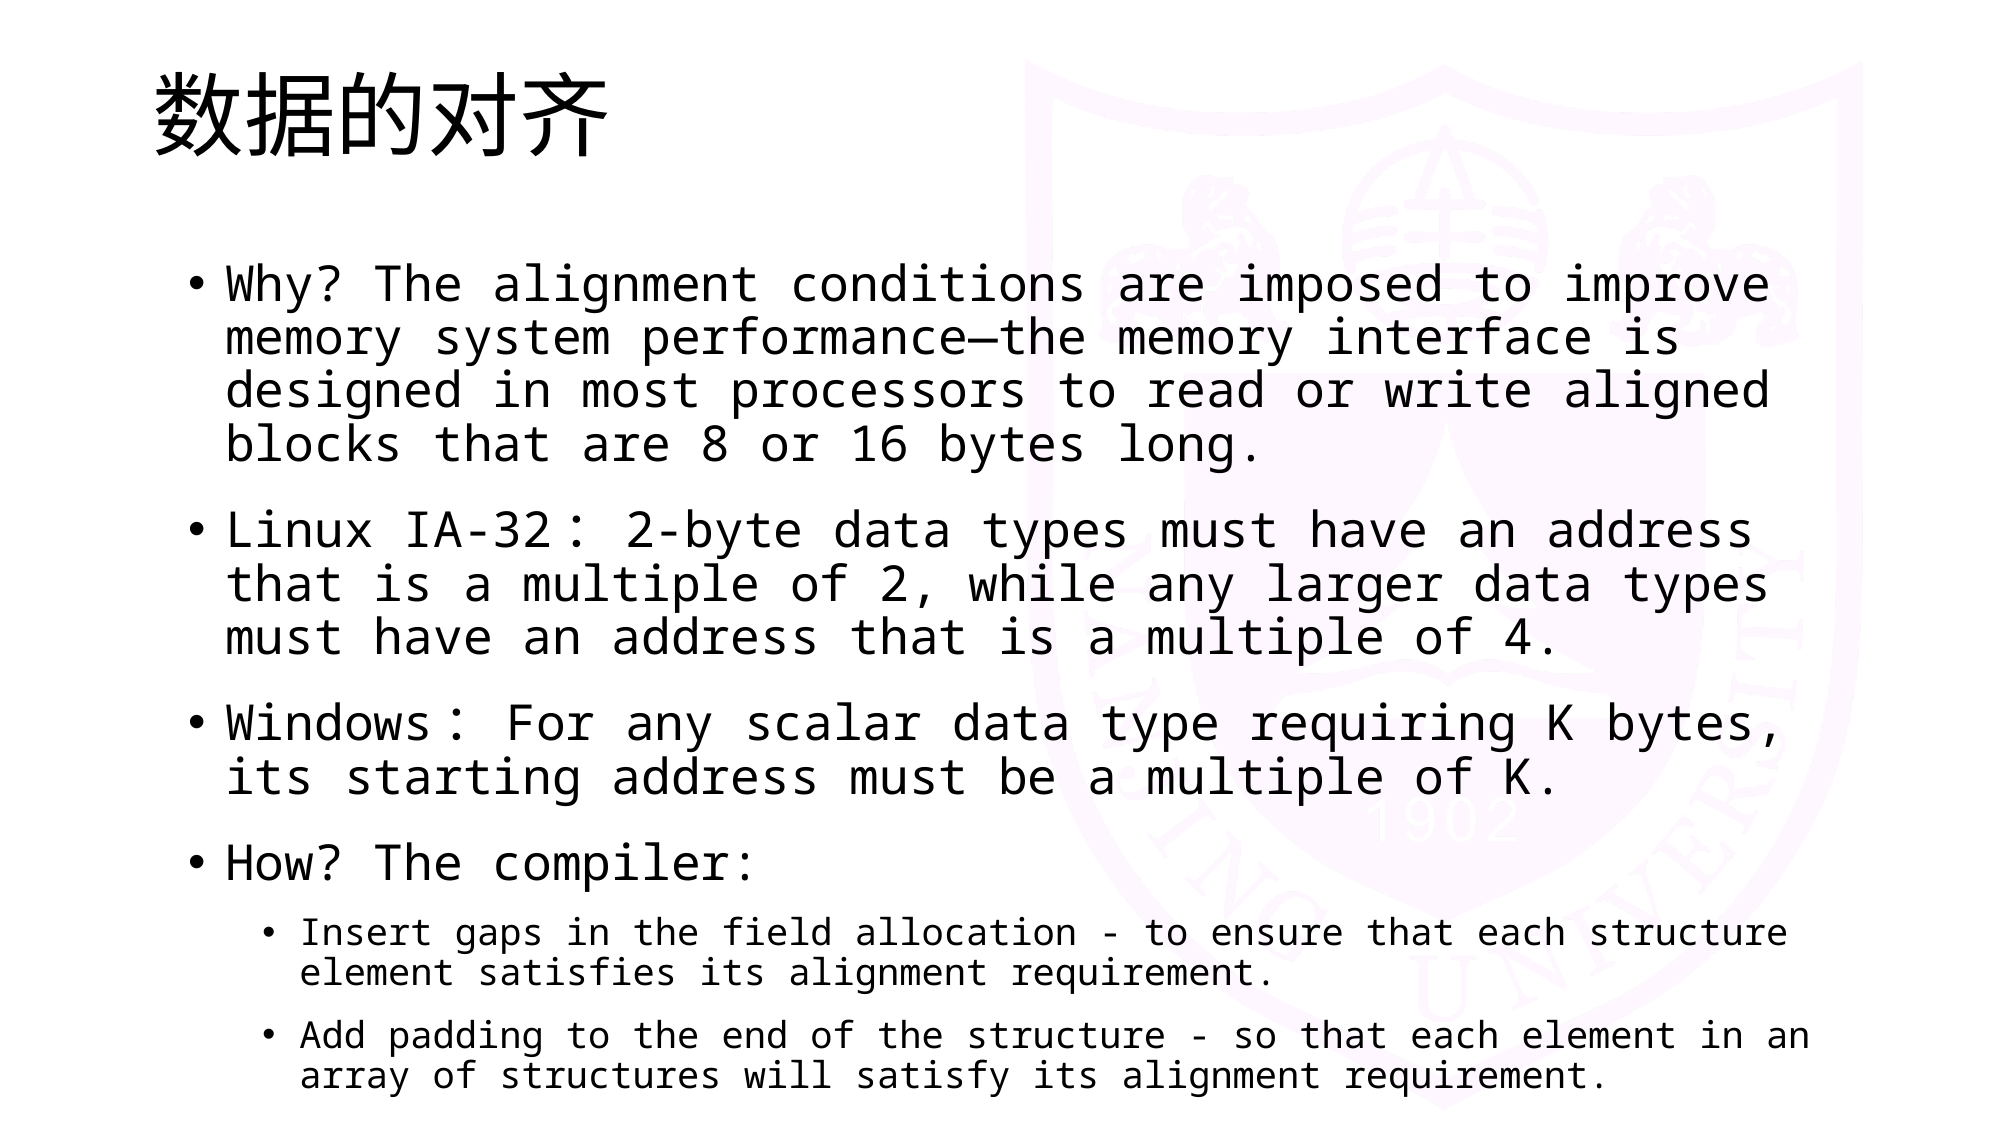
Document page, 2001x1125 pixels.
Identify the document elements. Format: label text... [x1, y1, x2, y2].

list Why? The alignment conditions are imposed to improve memory system performance—the memory interface is designed in most processors to read or write aligned blocks that are 8 or 16 bytes long. Linux IA-32：2-byte data types must have an address that is a multiple of 2, while any larger data types must have an address that is a multiple of 4. Windows：For any scalar data type requiring K bytes, its starting address must be a multiple of K. How? The compiler: Insert gaps in the field allocation - to ensure that each structure element satisfies its alignment requirement. Add padding to the end of the structure - so that each element in an array of structures will satisfy its alignment requirement. [173, 250, 1854, 1107]
title 数据的对齐 [137, 59, 1863, 181]
